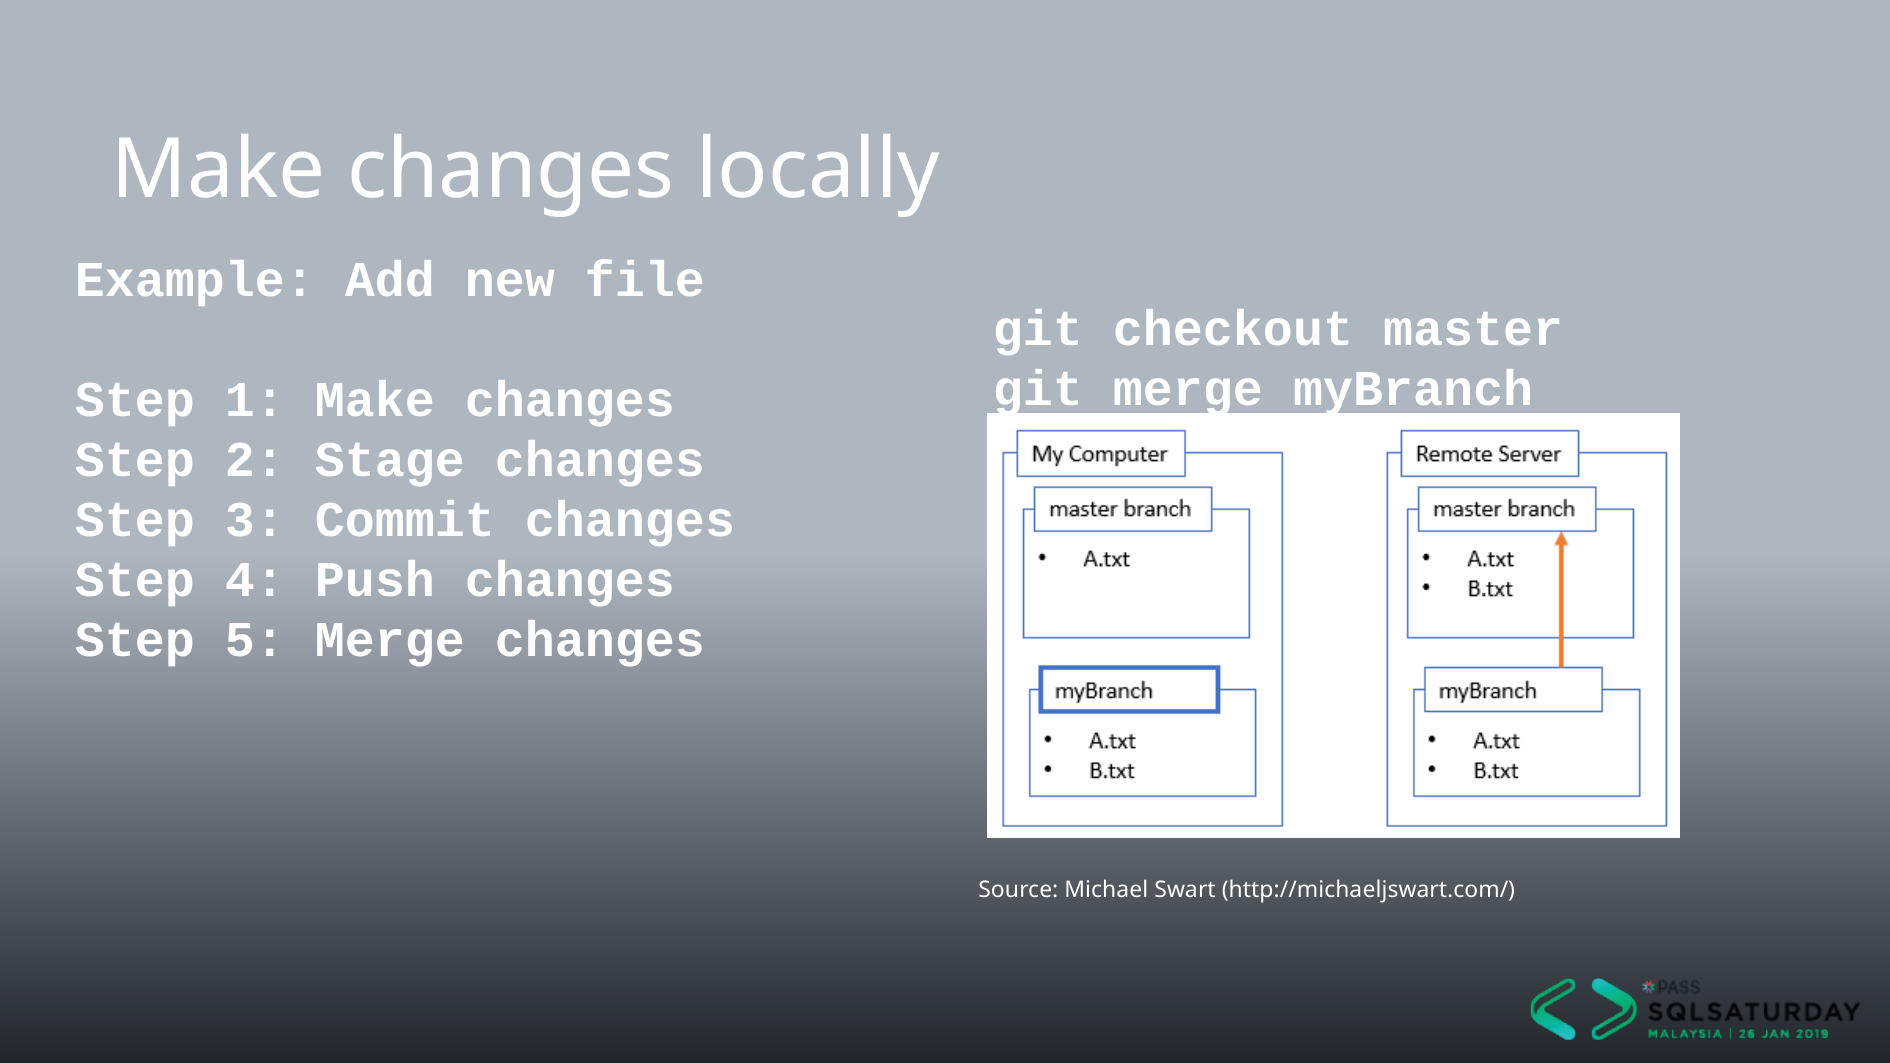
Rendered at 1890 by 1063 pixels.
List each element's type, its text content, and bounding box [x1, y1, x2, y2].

picture [1529, 977, 1890, 1042]
text_box Make changes locally [97, 106, 957, 222]
picture [987, 412, 1680, 838]
text_box Source: Michael Swart (http://michaeljswart.com/) [963, 866, 1531, 909]
text_box Example: Add new file Step 1: Make changes Step 2: Stage changes Step 3: Commit changes Step 4: Push changes Step 5: Merge changes [60, 239, 882, 674]
text_box git checkout master git merge myBranch [978, 288, 1873, 423]
